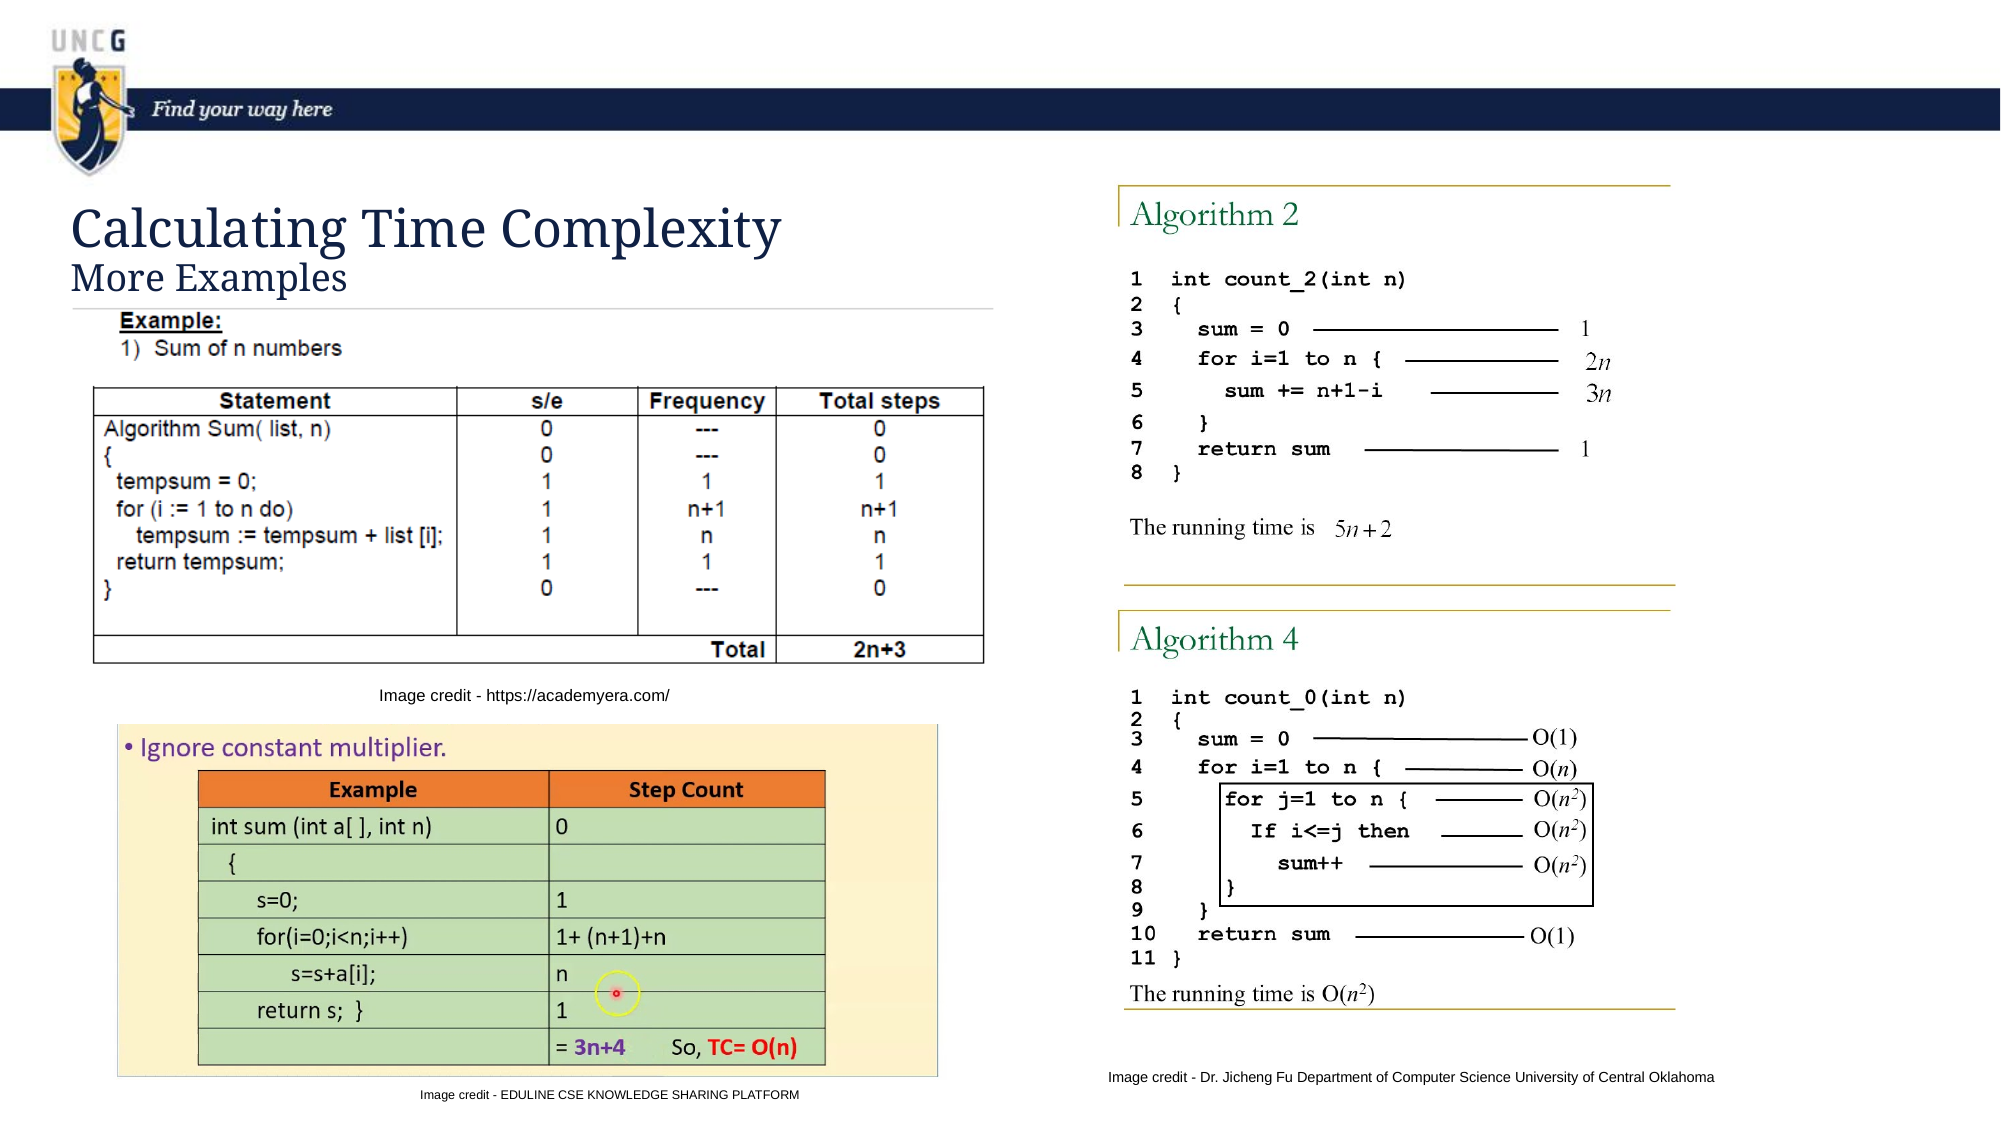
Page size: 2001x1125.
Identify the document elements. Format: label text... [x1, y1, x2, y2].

picture [0, 0, 2001, 1125]
text_box Image credit - EDULINE CSE KNOWLEDGE SHARING PLATFORM [405, 1087, 831, 1110]
text_box Image credit - Dr. Jicheng Fu Department of Computer Science University of Central Oklahoma [1093, 1059, 1787, 1095]
title Calculating Time Complexity More Examples [55, 192, 1087, 308]
text_box Image credit - https://academyera.com/ [364, 693, 702, 715]
